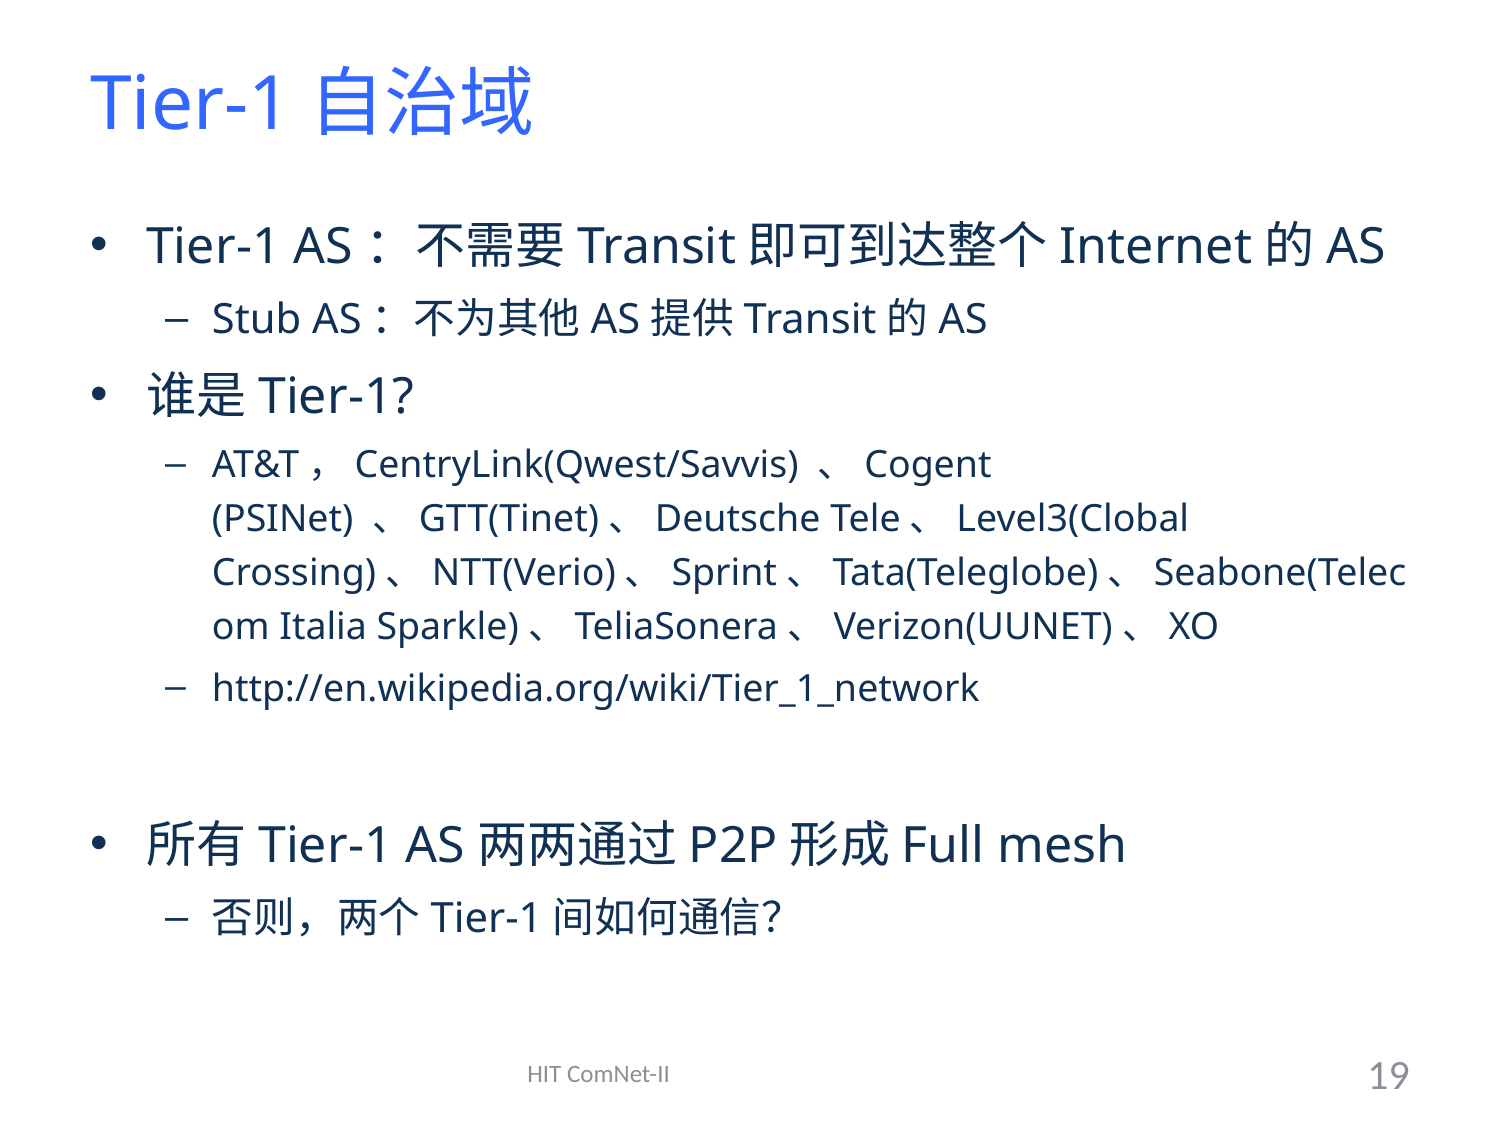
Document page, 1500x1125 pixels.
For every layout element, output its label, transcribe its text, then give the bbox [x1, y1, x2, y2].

list Tier-1 AS：不需要Transit即可到达整个Internet的AS Stub AS：不为其他AS提供Transit的AS 谁是Tier-1? AT&T，CentryLink(Qwest/Savvis) 、Cogent (PSINet) 、GTT(Tinet)、Deutsche Tele、Level3(Clobal Crossing)、NTT(Verio)、Sprint、Tata(Teleglobe)、Seabone(Telecom Italia Sparkle)、TeliaSonera、Verizon(UUNET)、XO http://en.wikipedia.org/wiki/Tier_1_network 所有Tier-1 AS两两通过P2P形成Full mesh 否则，两个Tier-1间如何通信？ [75, 193, 1425, 1080]
title Tier-1自治域 [75, 6, 1425, 193]
slide_number 19 [1074, 1042, 1425, 1103]
footer HIT ComNet-II [512, 1042, 988, 1103]
